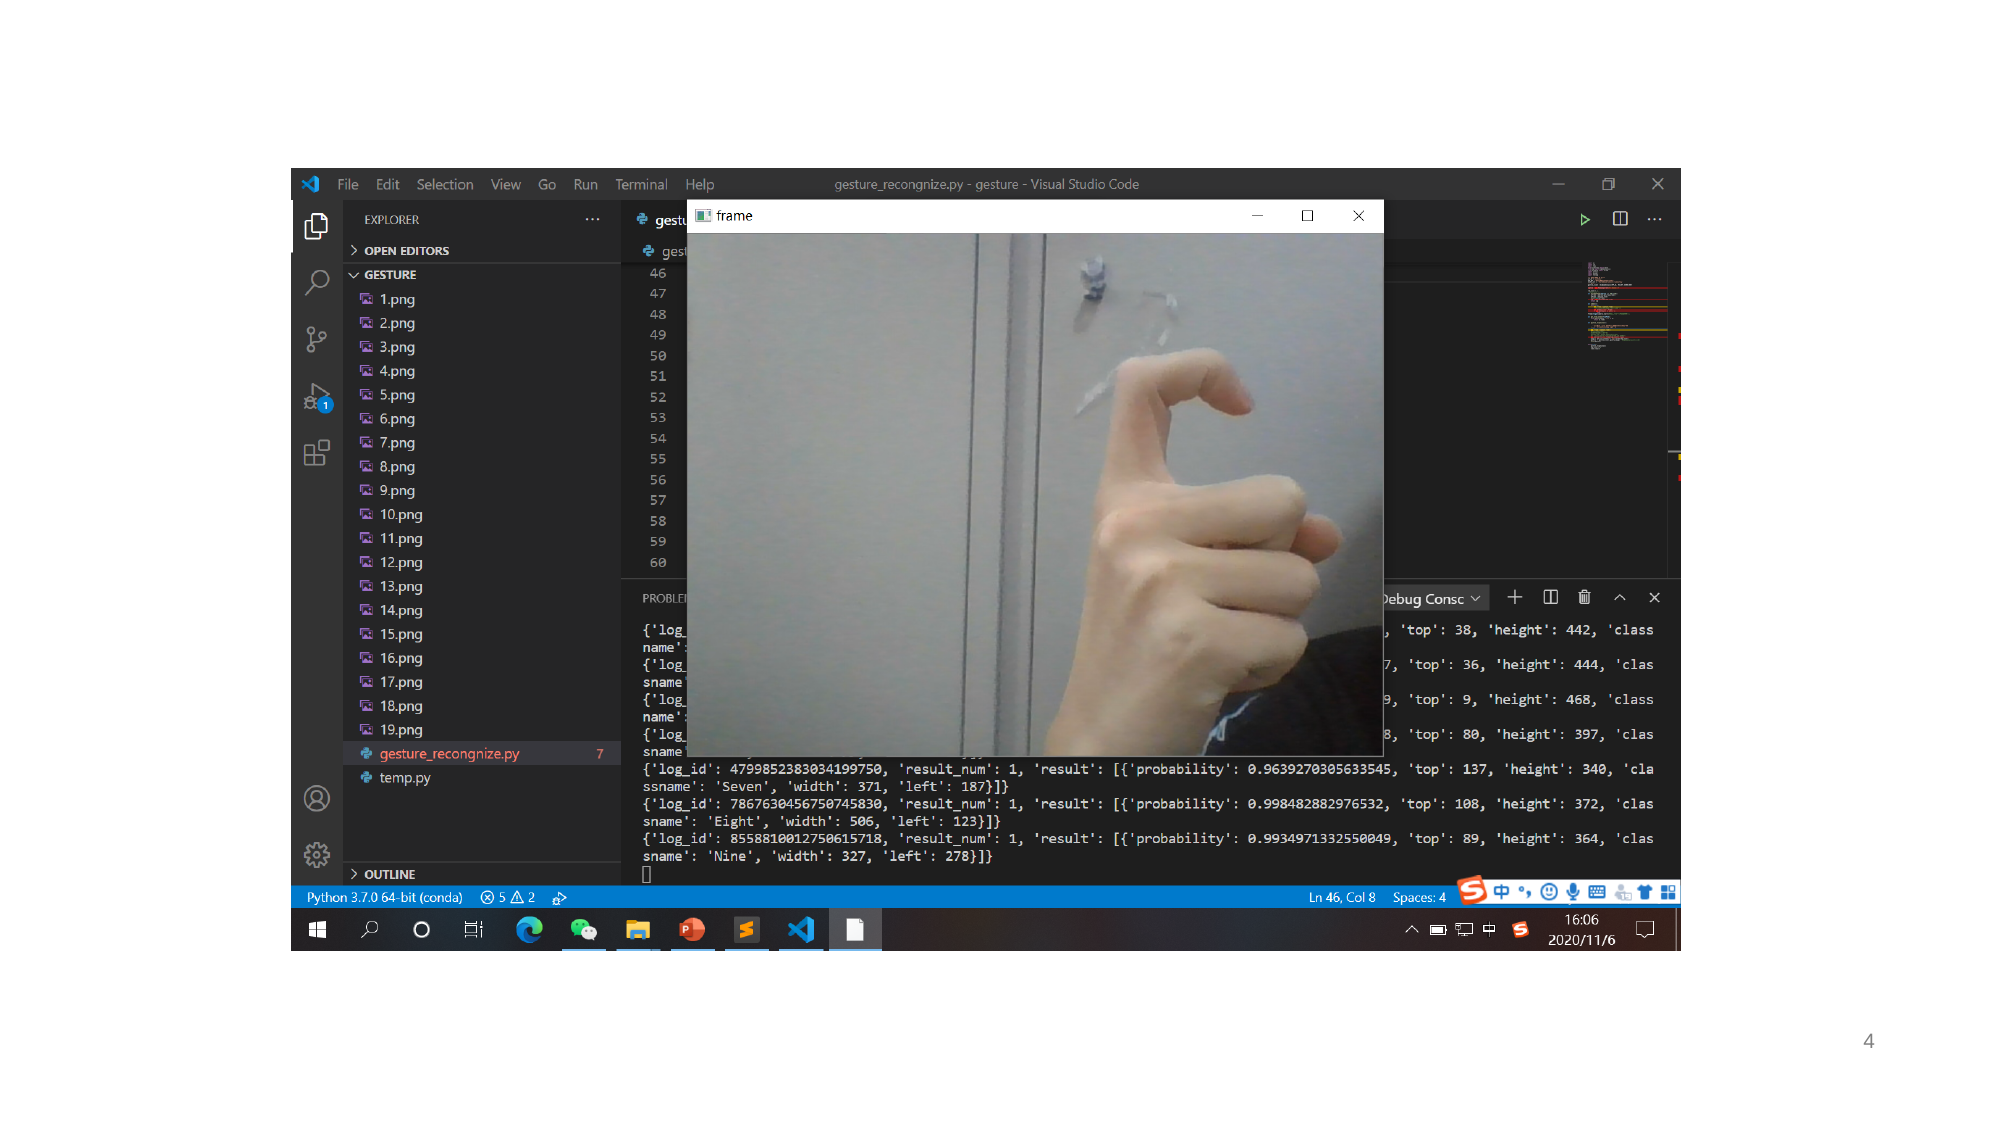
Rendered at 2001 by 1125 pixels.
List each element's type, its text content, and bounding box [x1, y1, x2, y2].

picture [291, 168, 1681, 951]
slide_number 4 [1412, 1022, 1890, 1057]
